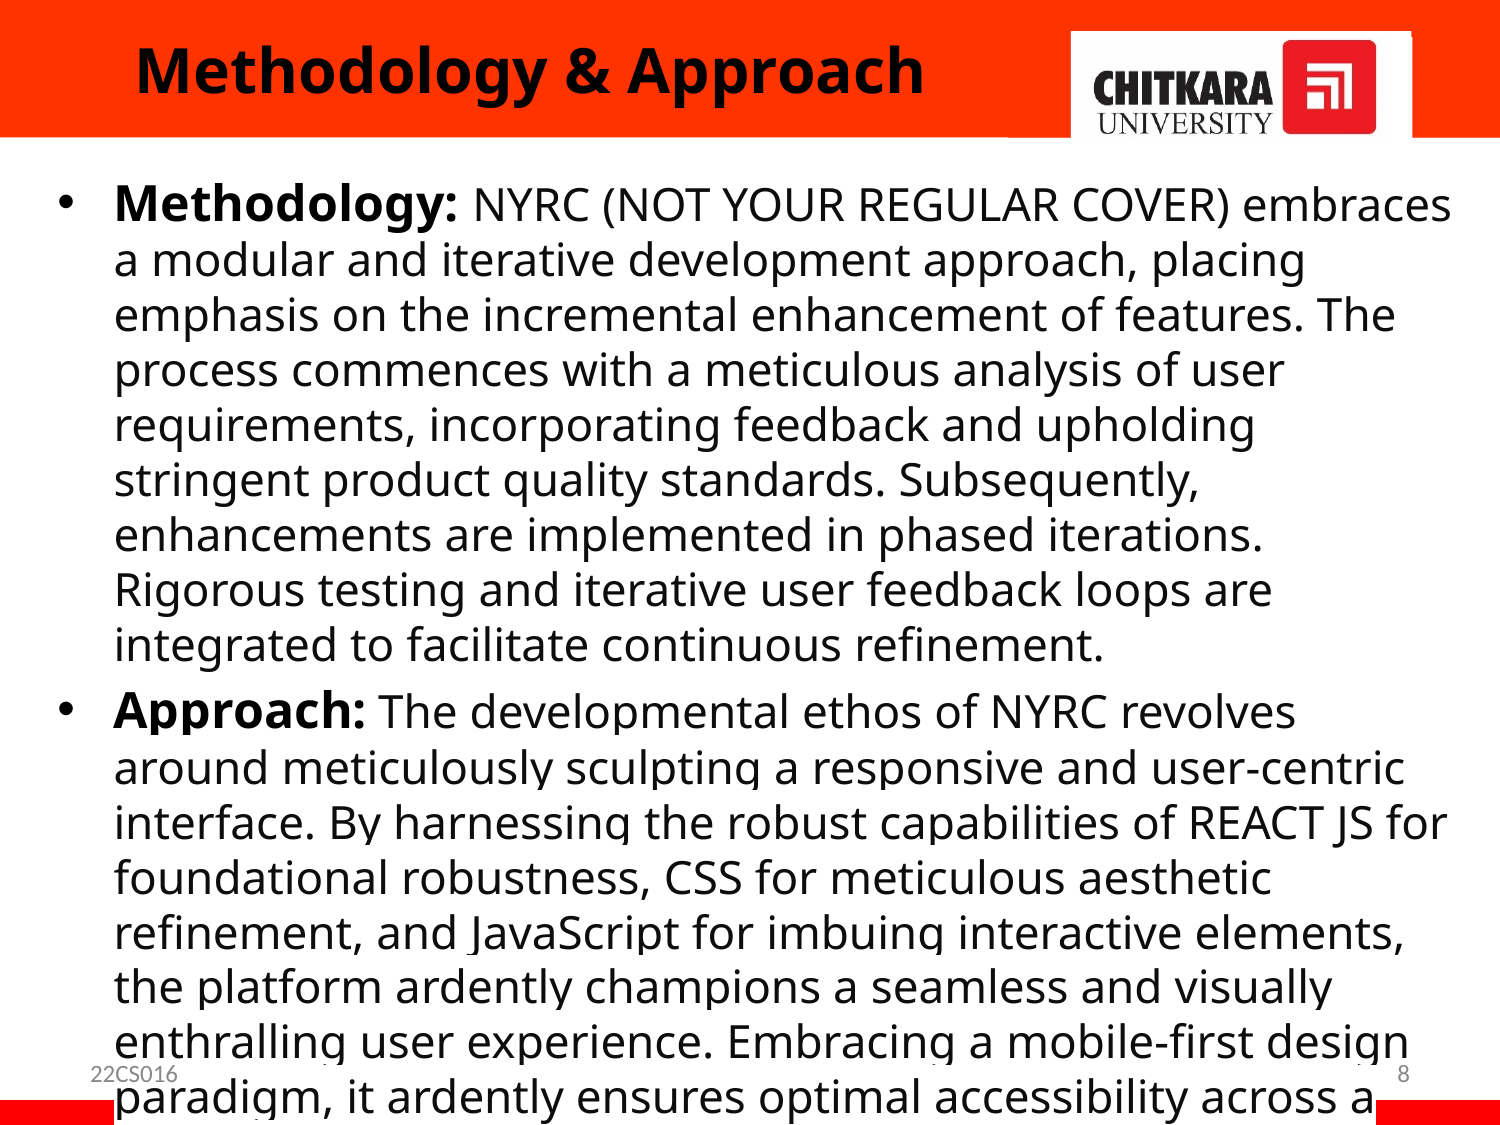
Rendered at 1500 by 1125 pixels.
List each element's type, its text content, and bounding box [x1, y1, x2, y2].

list Methodology: NYRC (NOT YOUR REGULAR COVER) embraces a modular and iterative development approach, placing emphasis on the incremental enhancement of features. The process commences with a meticulous analysis of user requirements, incorporating feedback and upholding stringent product quality standards. Subsequently, enhancements are implemented in phased iterations. Rigorous testing and iterative user feedback loops are integrated to facilitate continuous refinement. Approach: The developmental ethos of NYRC revolves around meticulously sculpting a responsive and user-centric interface. By harnessing the robust capabilities of REACT JS for foundational robustness, CSS for meticulous aesthetic refinement, and JavaScript for imbuing interactive elements, the platform ardently champions a seamless and visually enthralling user experience. Embracing a mobile-first design paradigm, it ardently ensures optimal accessibility across a myriad of devices.. [23, 163, 1480, 1103]
title Methodology & Approach [0, 0, 1063, 138]
picture [1074, 37, 1391, 138]
slide_number 8 [1074, 1042, 1425, 1103]
slide_number 22CS016 [75, 1042, 425, 1103]
